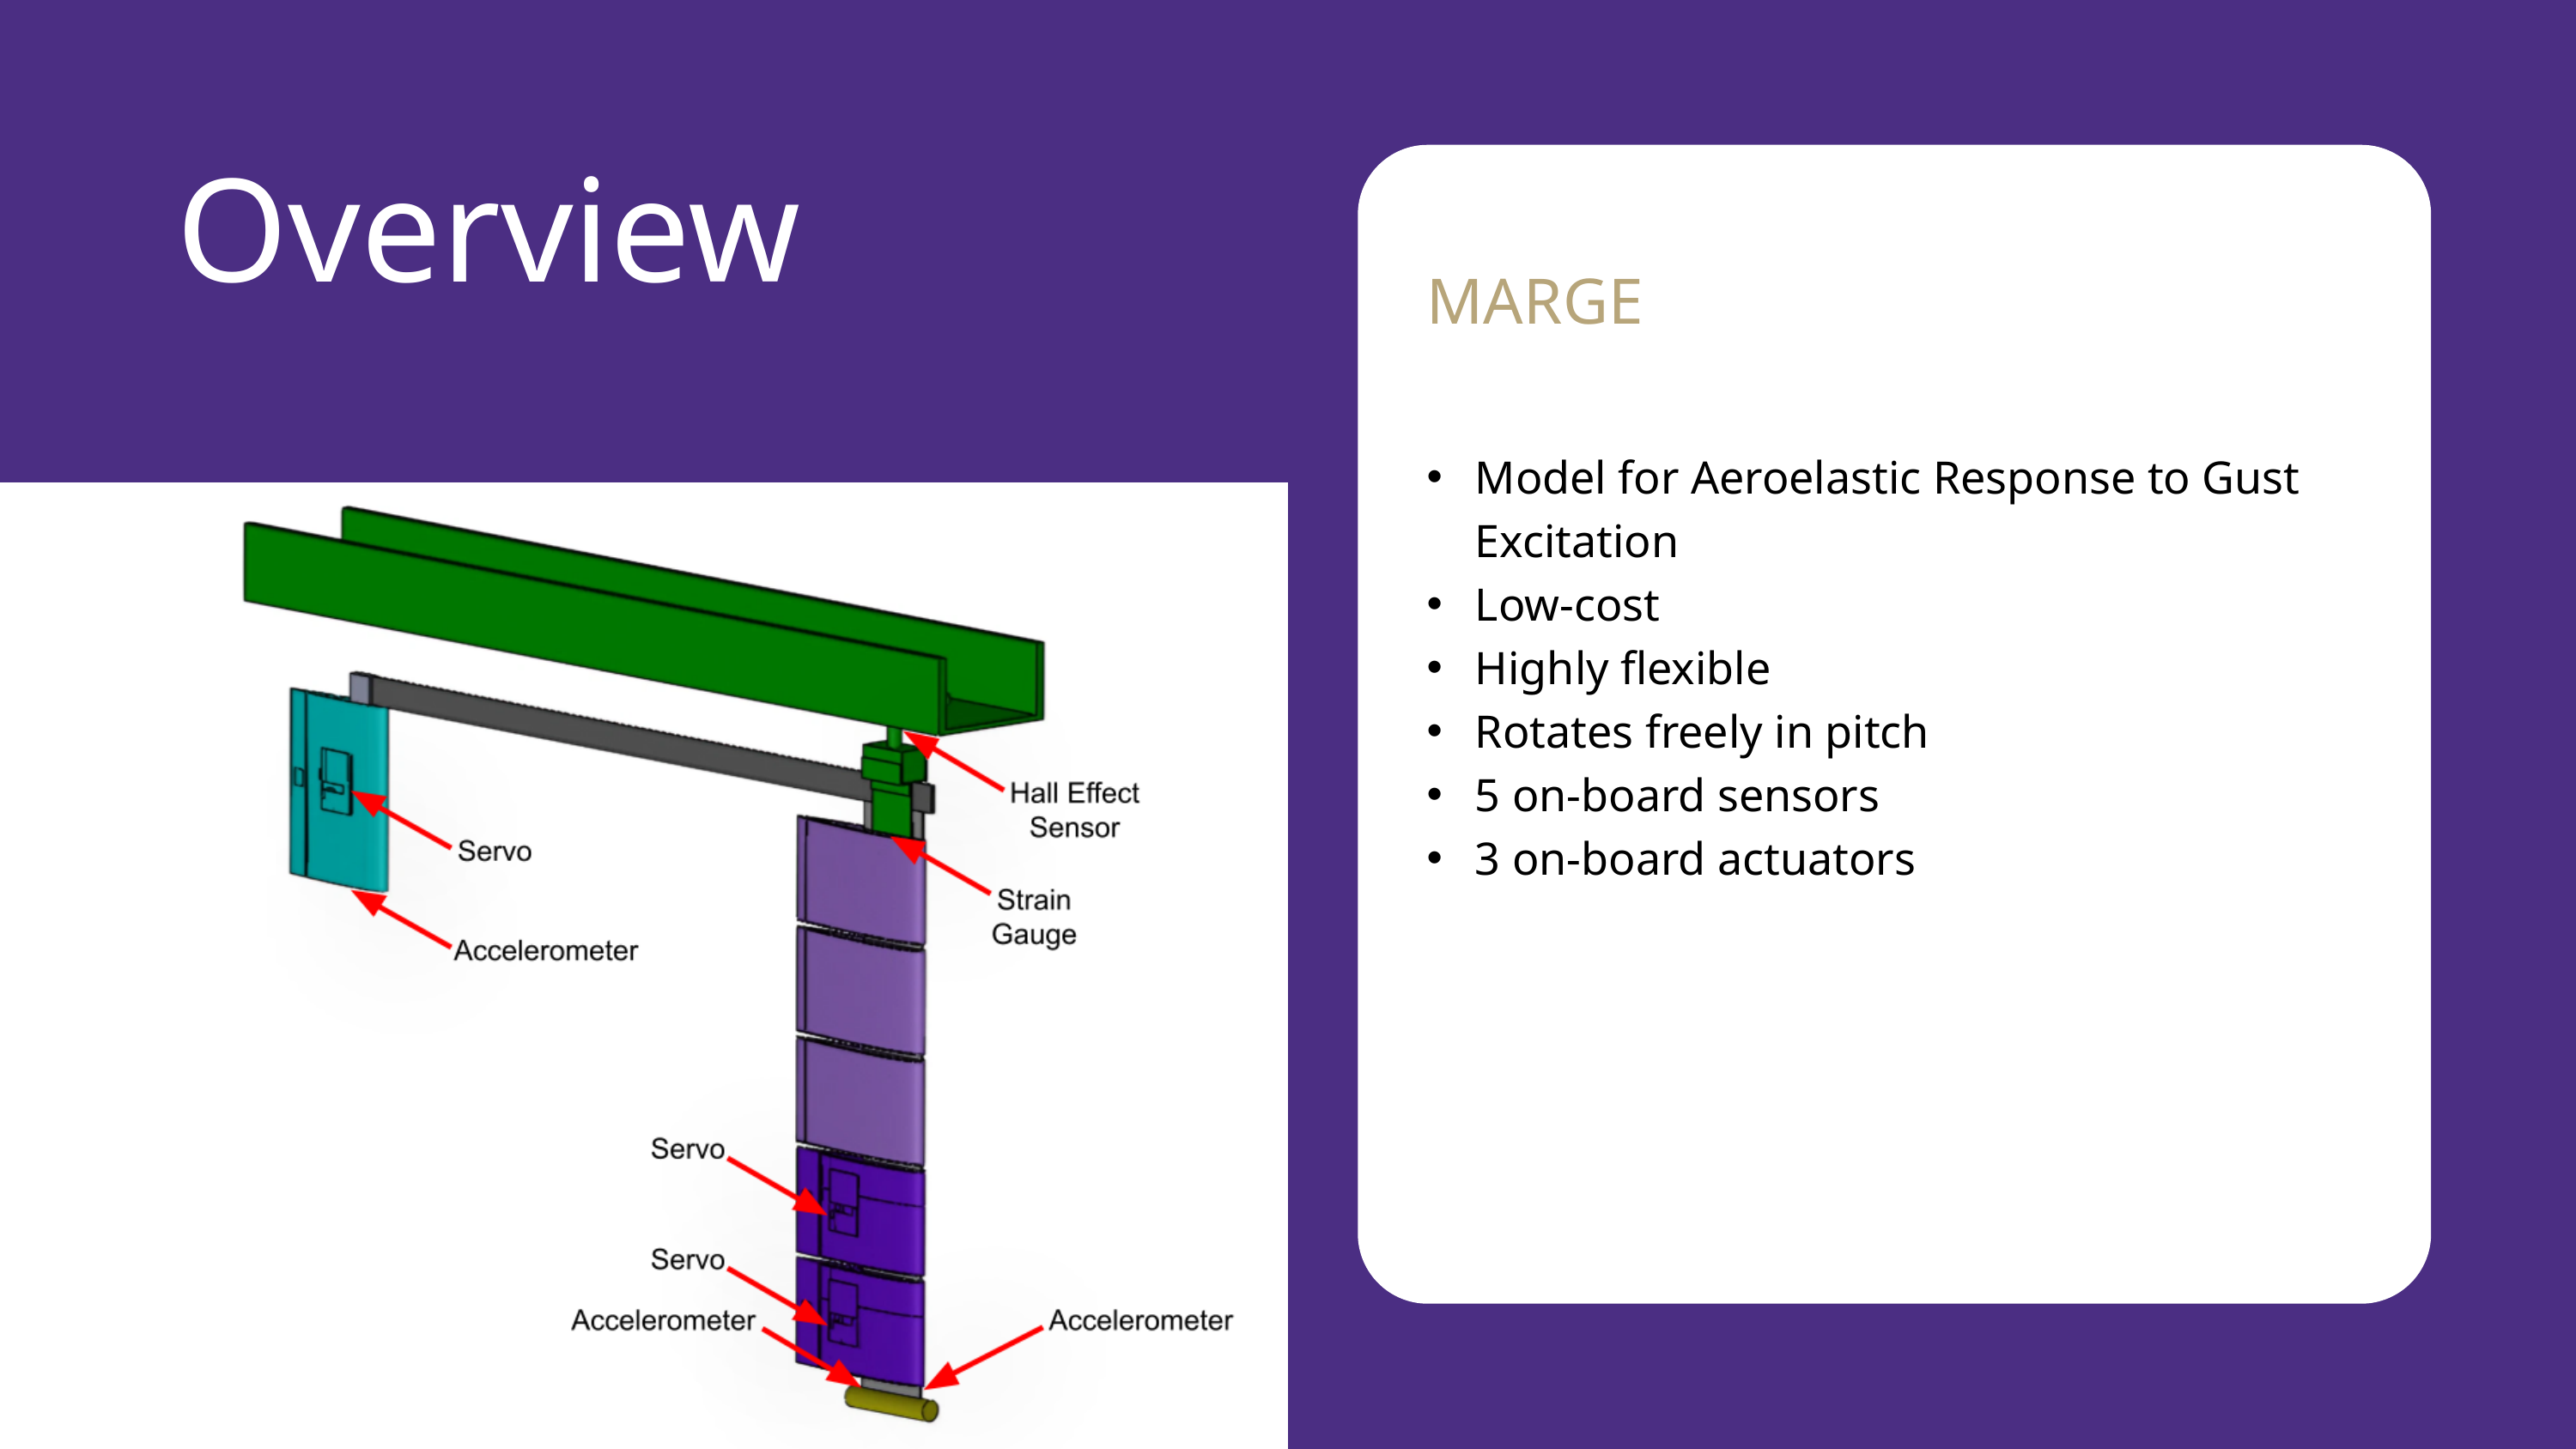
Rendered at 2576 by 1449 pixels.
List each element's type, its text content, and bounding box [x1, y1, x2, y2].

text_box Overview [176, 130, 2150, 311]
picture [0, 482, 1289, 1449]
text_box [1426, 258, 2362, 891]
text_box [1358, 144, 2432, 1304]
